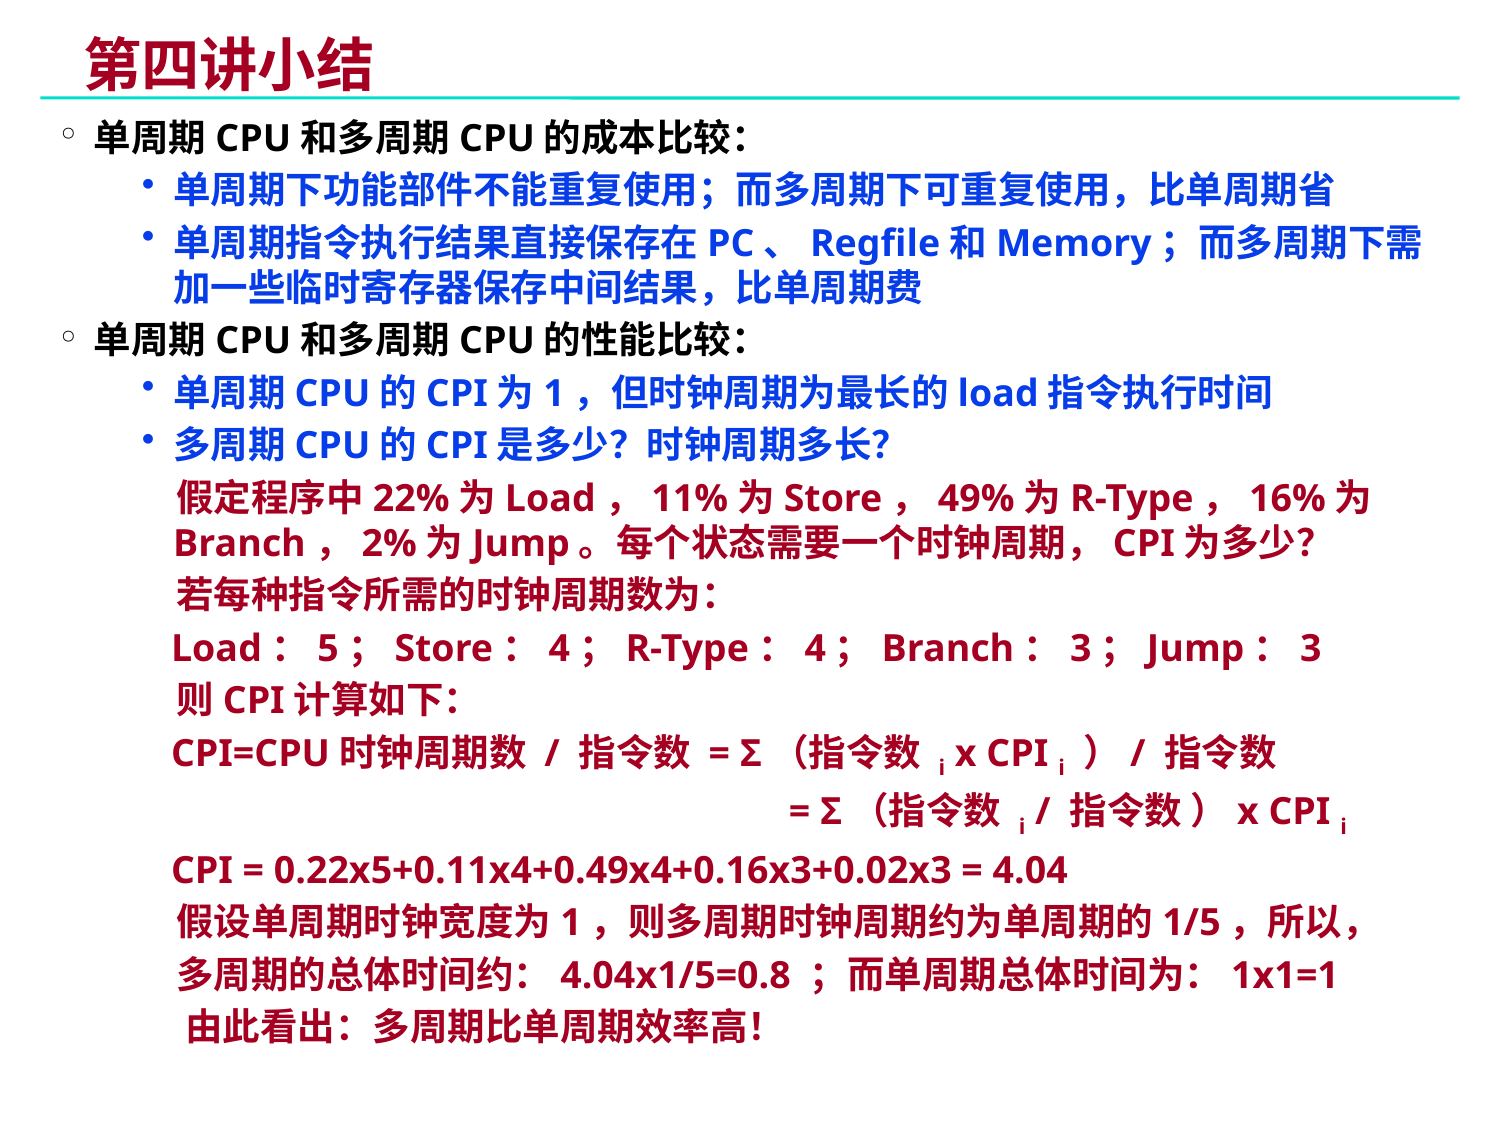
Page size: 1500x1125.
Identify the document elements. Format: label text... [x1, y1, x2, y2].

list 单周期CPU和多周期CPU的成本比较： 单周期下功能部件不能重复使用；而多周期下可重复使用，比单周期省 单周期指令执行结果直接保存在PC、Regfile和Memory；而多周期下需加一些临时寄存器保存中间结果，比单周期费 单周期CPU和多周期CPU的性能比较： 单周期CPU的CPI为1，但时钟周期为最长的load指令执行时间 多周期CPU的CPI是多少？时钟周期多长？ 假定程序中22%为Load，11%为Store，49%为R-Type，16%为Branch，2%为Jump。每个状态需要一个时钟周期，CPI为多少？ 若每种指令所需的时钟周期数为： Load：5；Store：4；R-Type：4；Branch：3；Jump：3 则CPI计算如下： CPI=CPU时钟周期数 / 指令数 = Σ（指令数 i x CPI i ）/ 指令数 = Σ（指令数 i / 指令数 ）x CPI i CPI = 0.22x5+0.11x4+0.49x4+0.16x3+0.02x3 = 4.04 假设单周期时钟宽度为1，则多周期时钟周期约为单周期的1/5，所以， 多周期的总体时间约：4.04x1/5=0.8 ；而单周期总体时间为：1x1=1 由此看出：多周期比单周期效率高！ [50, 109, 1445, 1066]
title 第四讲小结 [72, 33, 643, 103]
